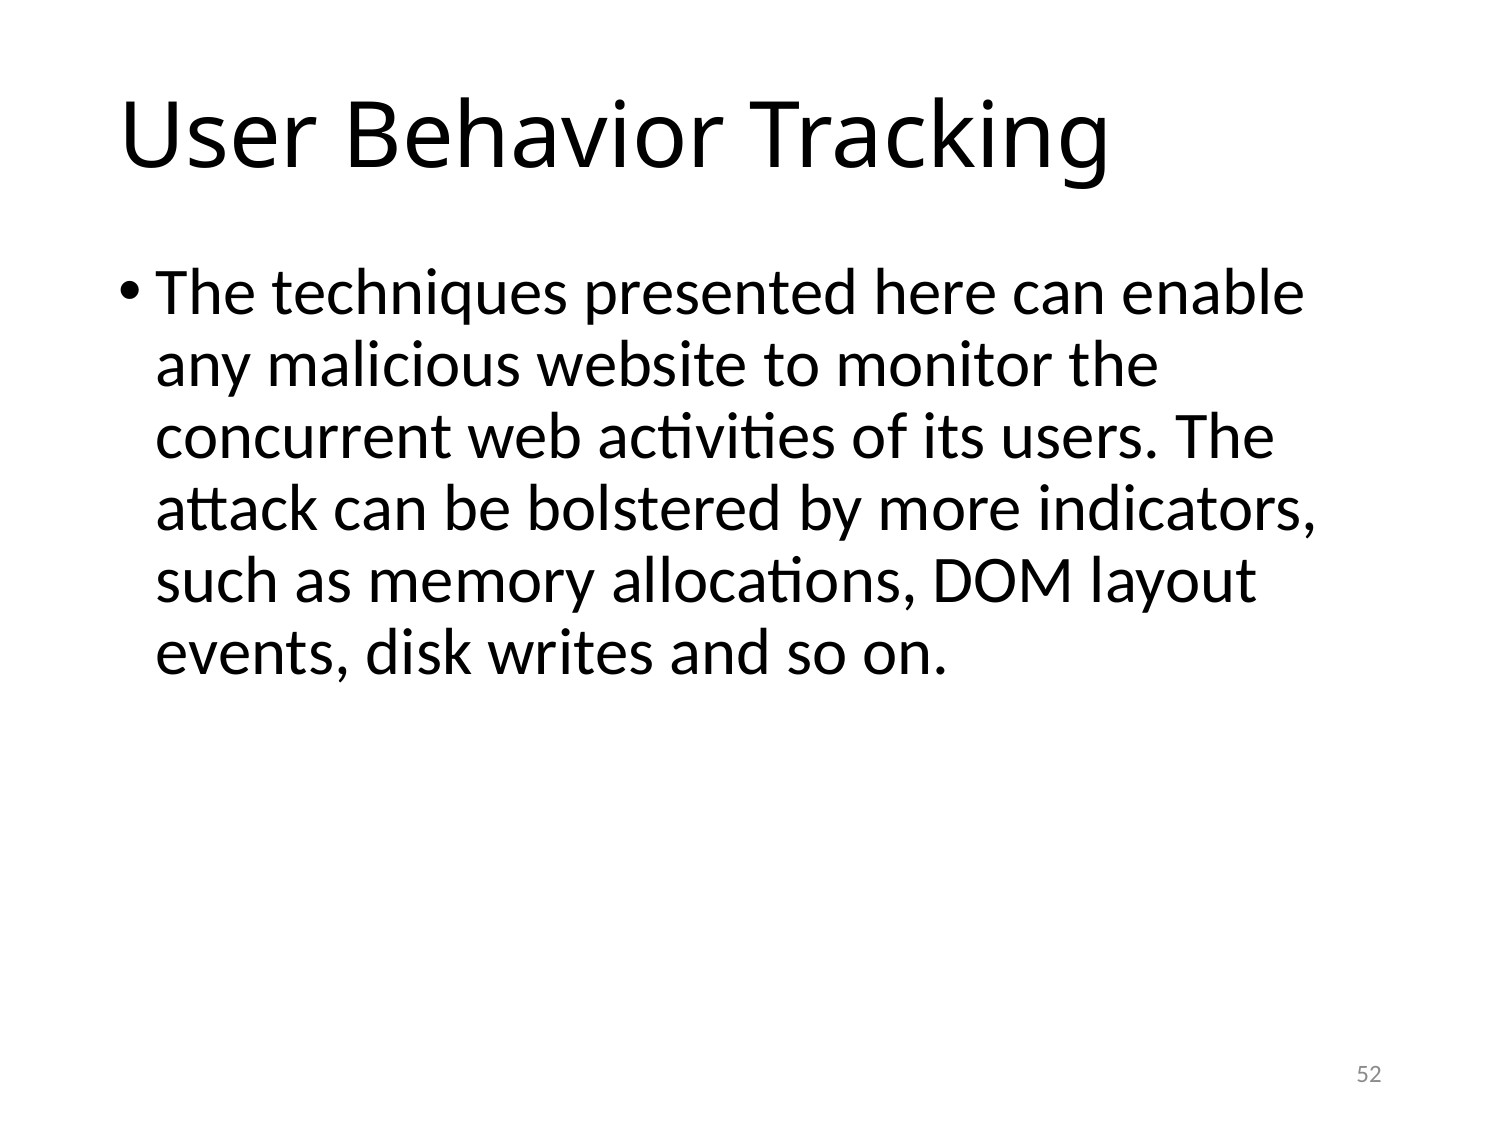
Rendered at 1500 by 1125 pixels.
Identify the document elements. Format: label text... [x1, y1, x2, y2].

title User Behavior Tracking [103, 59, 1397, 217]
list The techniques presented here can enable any malicious website to monitor the concurrent web activities of its users. The attack can be bolstered by more indicators, such as memory allocations, DOM layout events, disk writes and so on. [103, 249, 1397, 1014]
slide_number 52 [1059, 1042, 1397, 1103]
